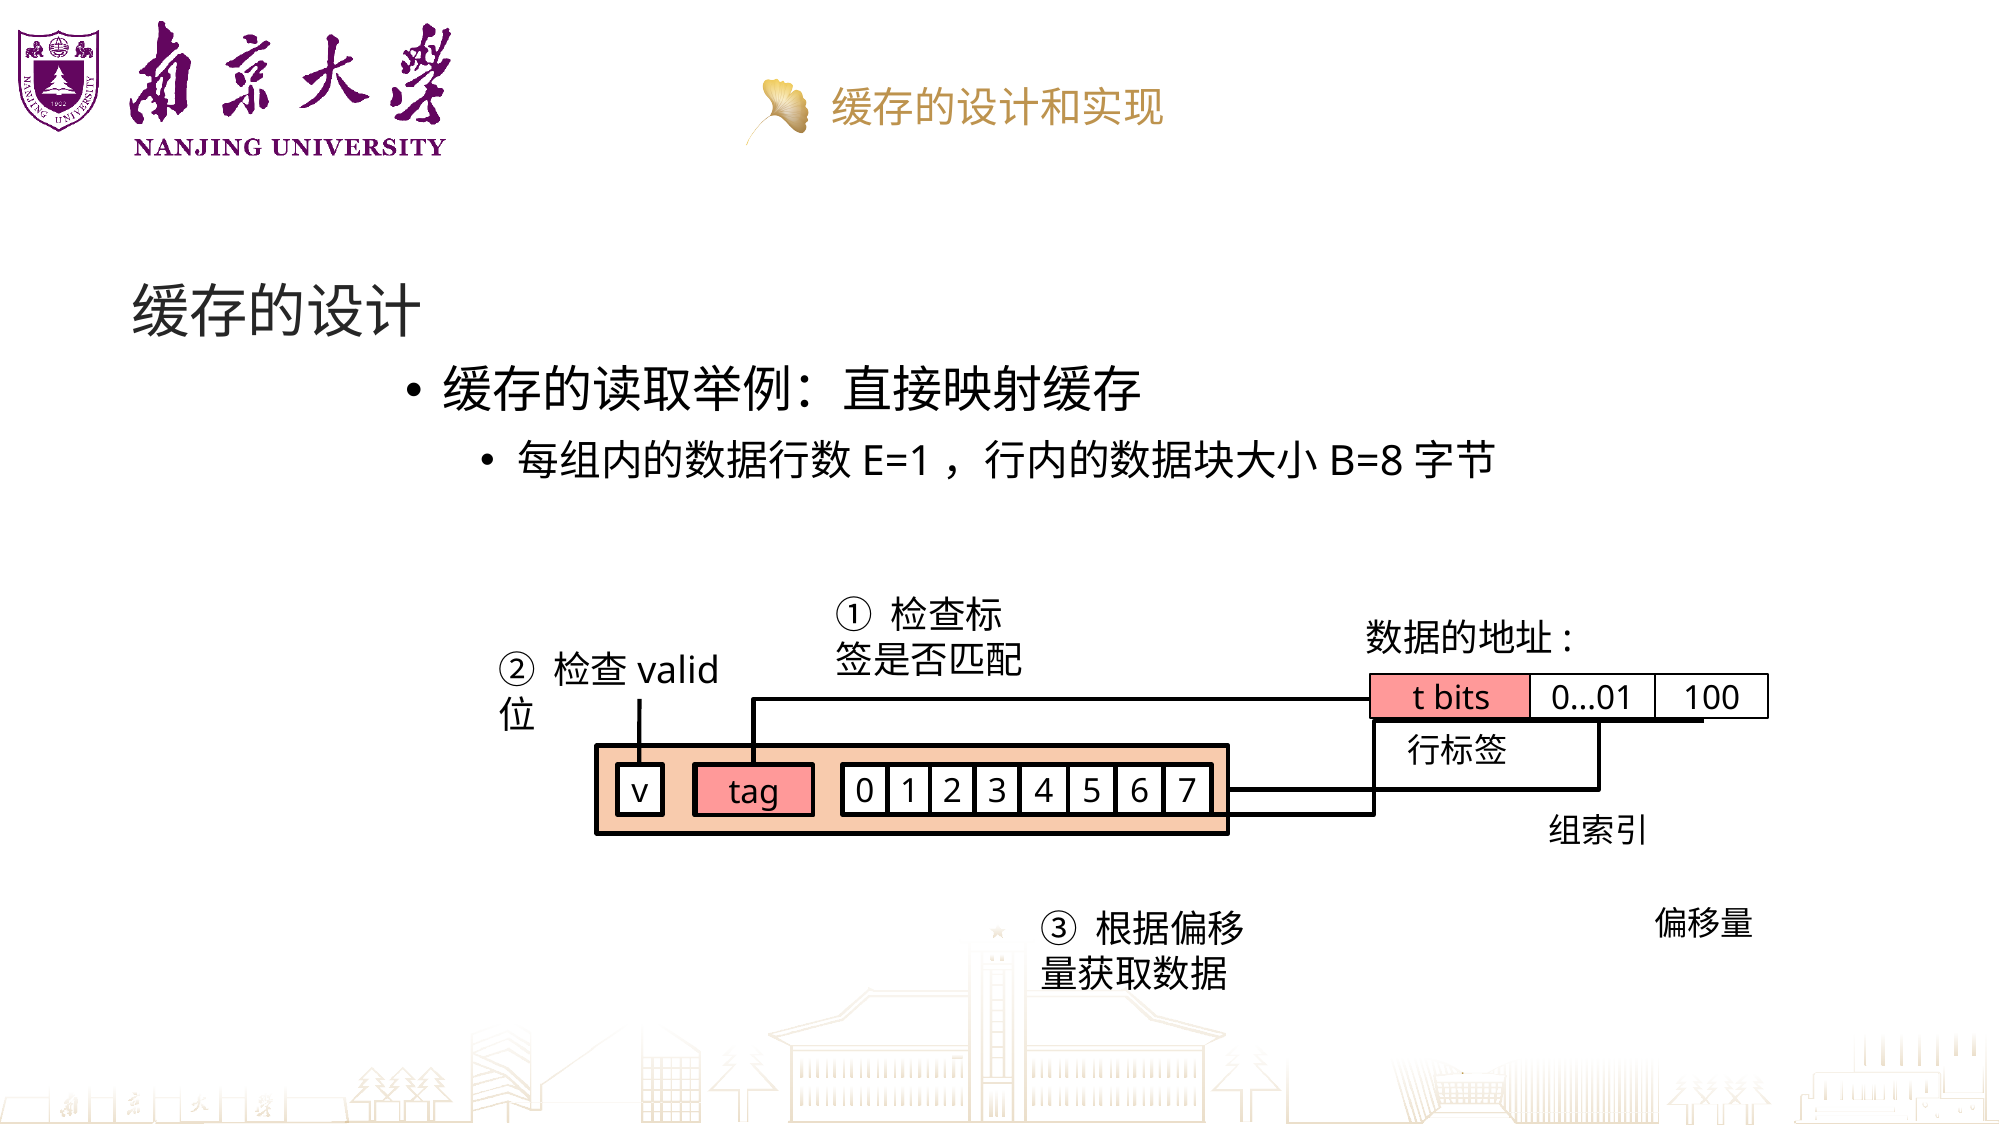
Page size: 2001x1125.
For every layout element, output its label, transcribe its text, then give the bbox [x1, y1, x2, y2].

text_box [753, 698, 1327, 765]
picture [731, 64, 830, 169]
text_box 7 [1164, 765, 1212, 812]
text_box 4 [1019, 765, 1068, 815]
text_box v [617, 764, 663, 815]
text_box 100 [1655, 673, 1768, 719]
text_box 缓存的设计 [116, 249, 1640, 352]
text_box 1 [887, 765, 930, 815]
text_box 行标签 [1448, 721, 1523, 777]
text_box 数据的地址: [1448, 606, 1588, 667]
text_box 缓存的读取举例：直接映射缓存 每组内的数据行数E=1，行内的数据块大小B=8字节 [390, 357, 1720, 492]
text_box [1421, 569, 1448, 941]
text_box tag [695, 765, 814, 816]
text_box 6 [1116, 765, 1164, 812]
text_box 0…01 [1530, 673, 1655, 719]
text_box ① 检查标签是否匹配 [821, 583, 1041, 689]
text_box ③ 根据偏移量获取数据 [1025, 897, 1271, 1003]
text_box 5 [1068, 765, 1116, 812]
picture [18, 21, 451, 160]
text_box t bits [1448, 673, 1530, 719]
text_box ② 检查valid位 [483, 638, 772, 744]
text_box 偏移量 [1639, 894, 1769, 950]
text_box 缓存的设计和实现 [816, 73, 1338, 139]
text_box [1327, 437, 1421, 1098]
text_box 组索引 [1533, 801, 1664, 856]
text_box [596, 745, 1229, 834]
text_box 0 [842, 765, 887, 815]
text_box 2 [930, 765, 975, 815]
text_box 3 [975, 765, 1019, 815]
